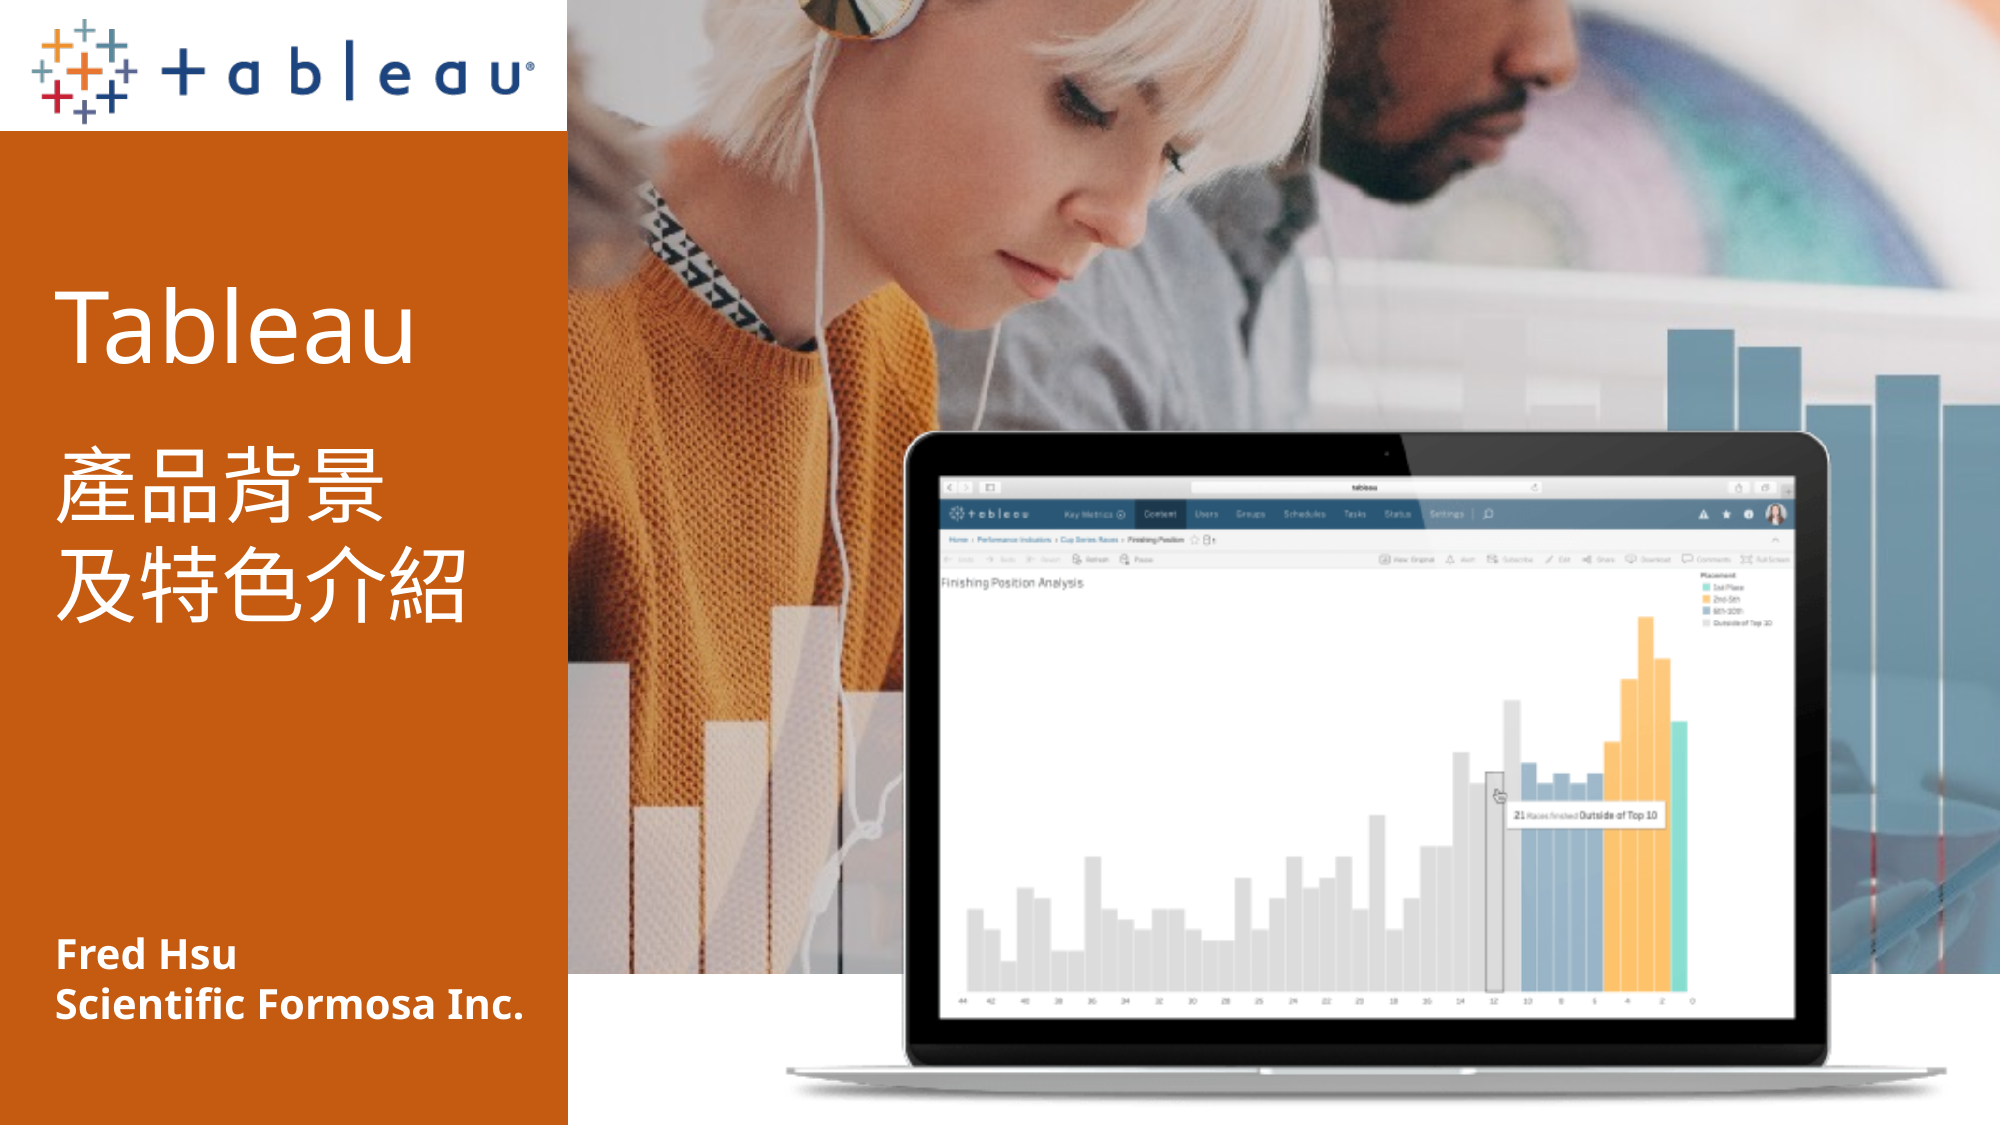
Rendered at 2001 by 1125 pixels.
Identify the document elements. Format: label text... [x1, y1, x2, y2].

text_box [0, 131, 568, 1125]
text_box Tableau 產品背景 及特色介紹 [40, 196, 567, 686]
picture [31, 19, 536, 125]
picture [567, 0, 2000, 1115]
text_box Fred Hsu Scientific Formosa Inc. [40, 920, 567, 1036]
